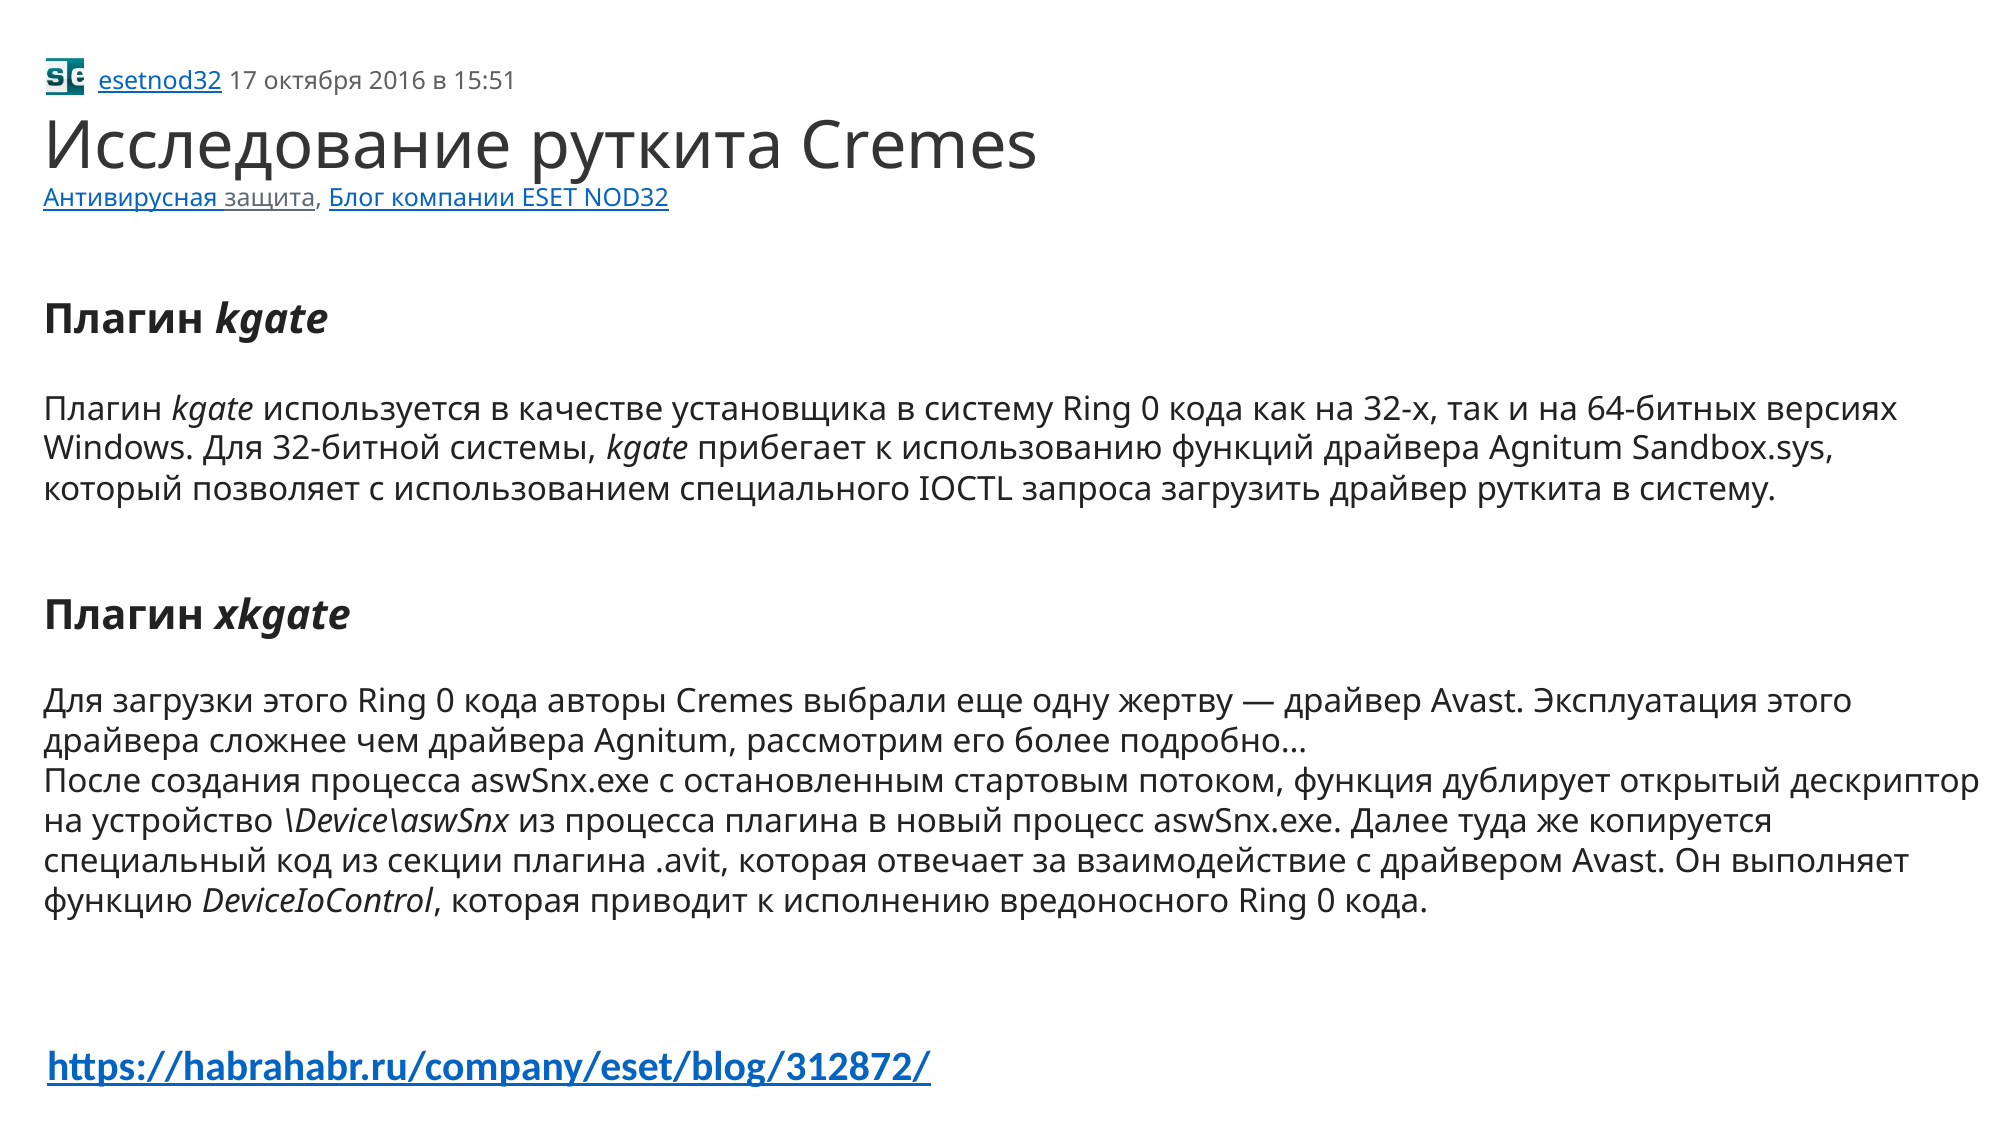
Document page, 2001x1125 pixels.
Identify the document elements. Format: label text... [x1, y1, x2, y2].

picture [46, 56, 84, 95]
text_box https://habrahabr.ru/company/eset/blog/312872/ [32, 1031, 947, 1097]
text_box Плагин kgate Плагин kgate используется в качестве установщика в систему Ring 0 кода как на 32-х, так и на 64-битных версиях Windows. Для 32-битной системы, kgate прибегает к использованию функций драйвера Agnitum Sandbox.sys, который позволяет с использованием специального IOCTL запроса загрузить драйвер руткита в систему. [28, 284, 1945, 514]
text_box esetnod32 17 октября 2016 в 15:51 [83, 56, 727, 94]
text_box Исследование руткита Cremes Антивирусная защита, Блог компании ESET NOD32 [28, 94, 1529, 224]
text_box Плагин xkgate [28, 580, 1029, 646]
text_box Для загрузки этого Ring 0 кода авторы Cremes выбрали еще одну жертву — драйвер Avast. Эксплуатация этого драйвера сложнее чем драйвера Agnitum, рассмотрим его более подробно… После создания процесса aswSnx.exe с остановленным стартовым потоком, функция дублирует открытый дескриптор на устройство \Device\aswSnx из процесса плагина в новый процесс aswSnx.exe. Далее туда же копируется специальный код из секции плагина .avit, которая отвечает за взаимодействие с драйвером Avast. Он выполняет функцию DeviceIoControl, которая приводит к исполнению вредоносного Ring 0 кода. [28, 672, 2000, 927]
